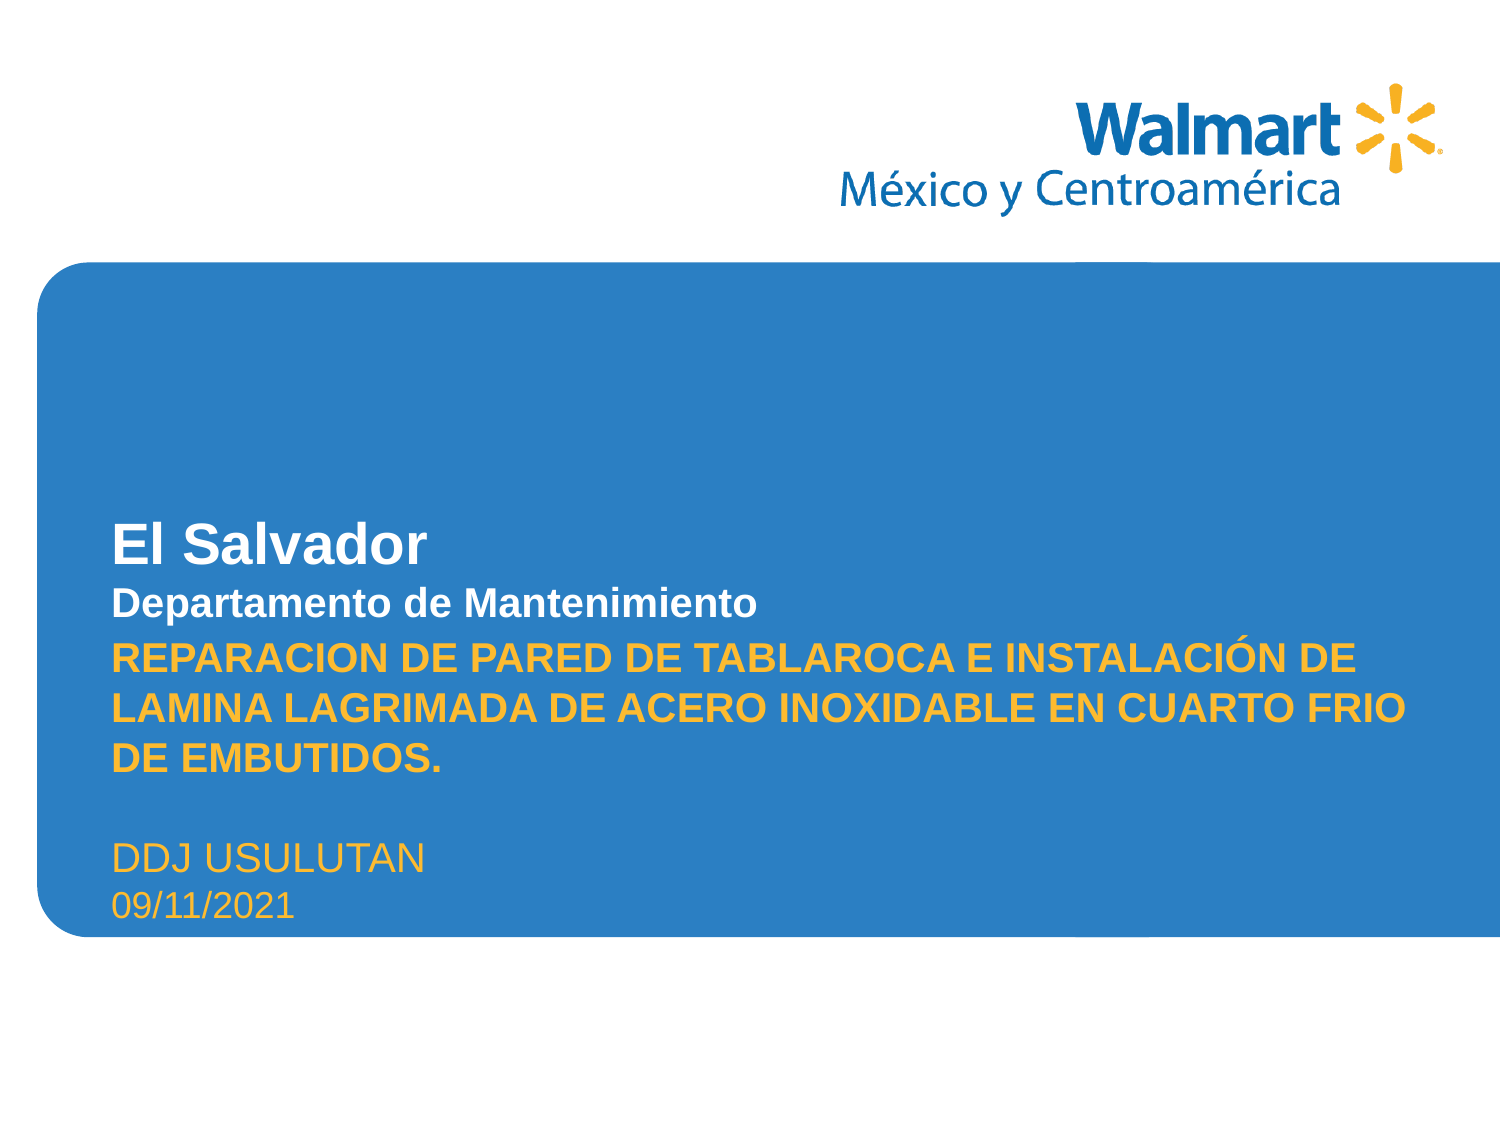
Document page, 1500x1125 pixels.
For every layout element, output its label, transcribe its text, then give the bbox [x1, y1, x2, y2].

subtitle REPARACION DE PARED DE TABLAROCA E INSTALACIÓN DE LAMINA LAGRIMADA DE ACERO INOXIDABLE EN CUARTO FRIO DE EMBUTIDOS. DDJ USULUTAN 09/11/2021 [110, 490, 1451, 779]
picture [841, 83, 1443, 217]
